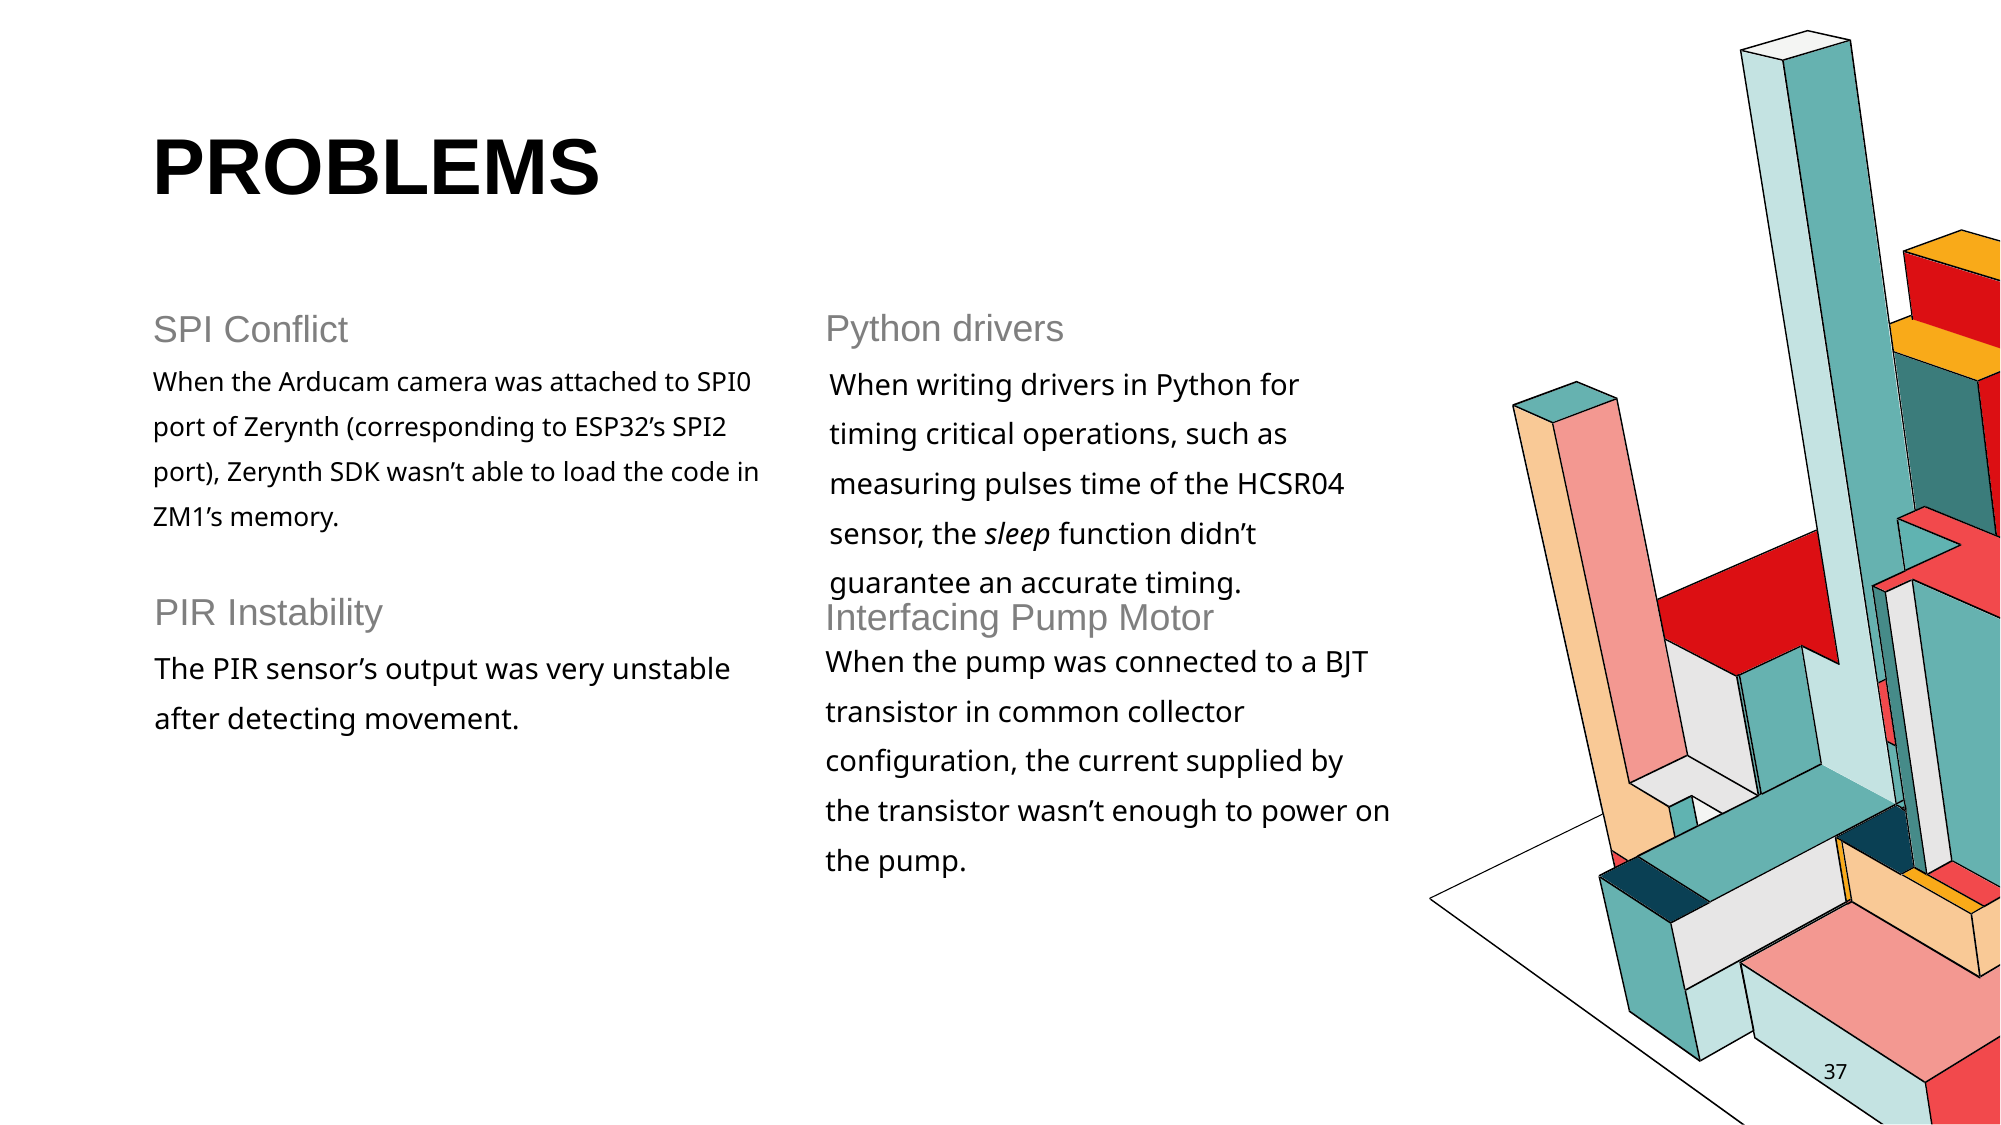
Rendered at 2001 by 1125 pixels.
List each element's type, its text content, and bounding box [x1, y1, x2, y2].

text_box When the pump was connected to a BJT transistor in common collector configuration, the current supplied by the transistor wasn’t enough to power on the pump. [810, 620, 1407, 895]
slide_number ‹#› [1412, 1042, 1863, 1103]
title PROBLEMS [137, 59, 1863, 278]
list PIR Instability [139, 560, 740, 621]
list The PIR sensor’s output was very unstable after detecting movement. [139, 627, 810, 823]
text_box Interfacing Pump Motor [810, 565, 1411, 626]
list SPI Conflict [138, 277, 738, 338]
list When writing drivers in Python for timing critical operations, such as measuring pulses time of the HCSR04 sensor, the sleep function didn’t guarantee an accurate timing. [814, 344, 1411, 563]
list When the Arducam camera was attached to SPI0 port of Zerynth (corresponding to ESP32’s SPI2 port), Zerynth SDK wasn’t able to load the code in ZM1’s memory. [138, 344, 813, 540]
list Python drivers [810, 276, 1411, 337]
